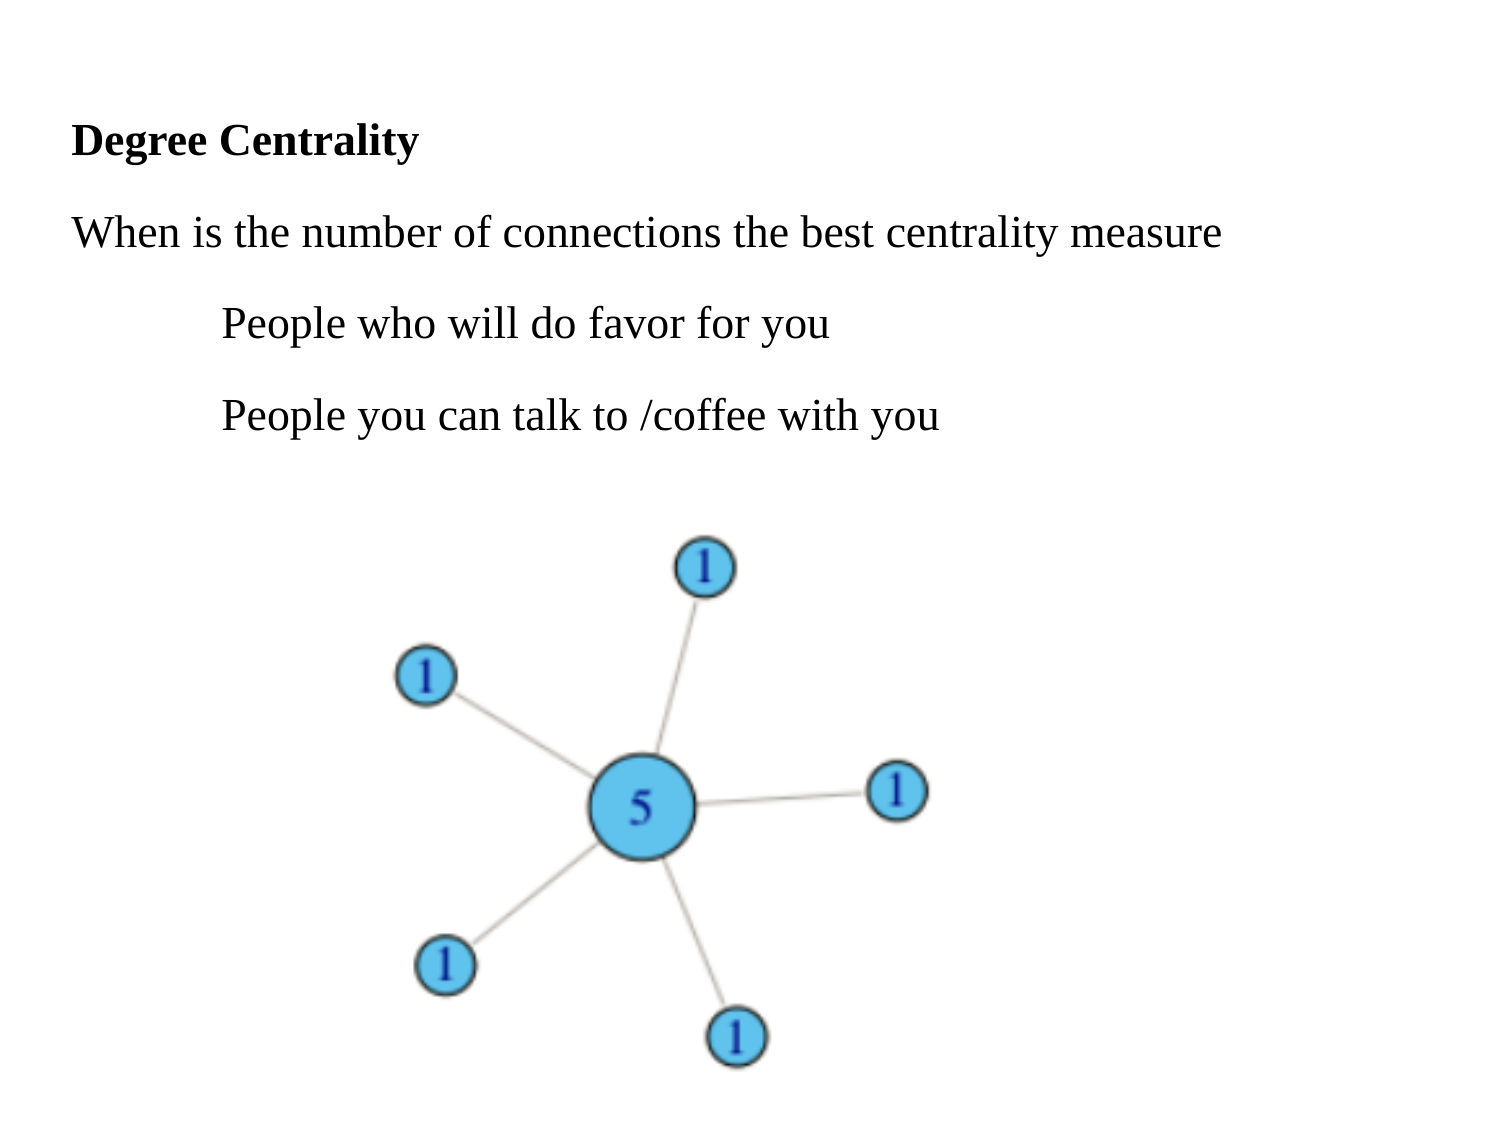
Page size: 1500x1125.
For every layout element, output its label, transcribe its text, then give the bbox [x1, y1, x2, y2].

picture [249, 487, 1113, 1121]
list Degree Centrality When is the number of connections the best centrality measure People who will do favor for you People you can talk to /coffee with you [37, 75, 1388, 1075]
